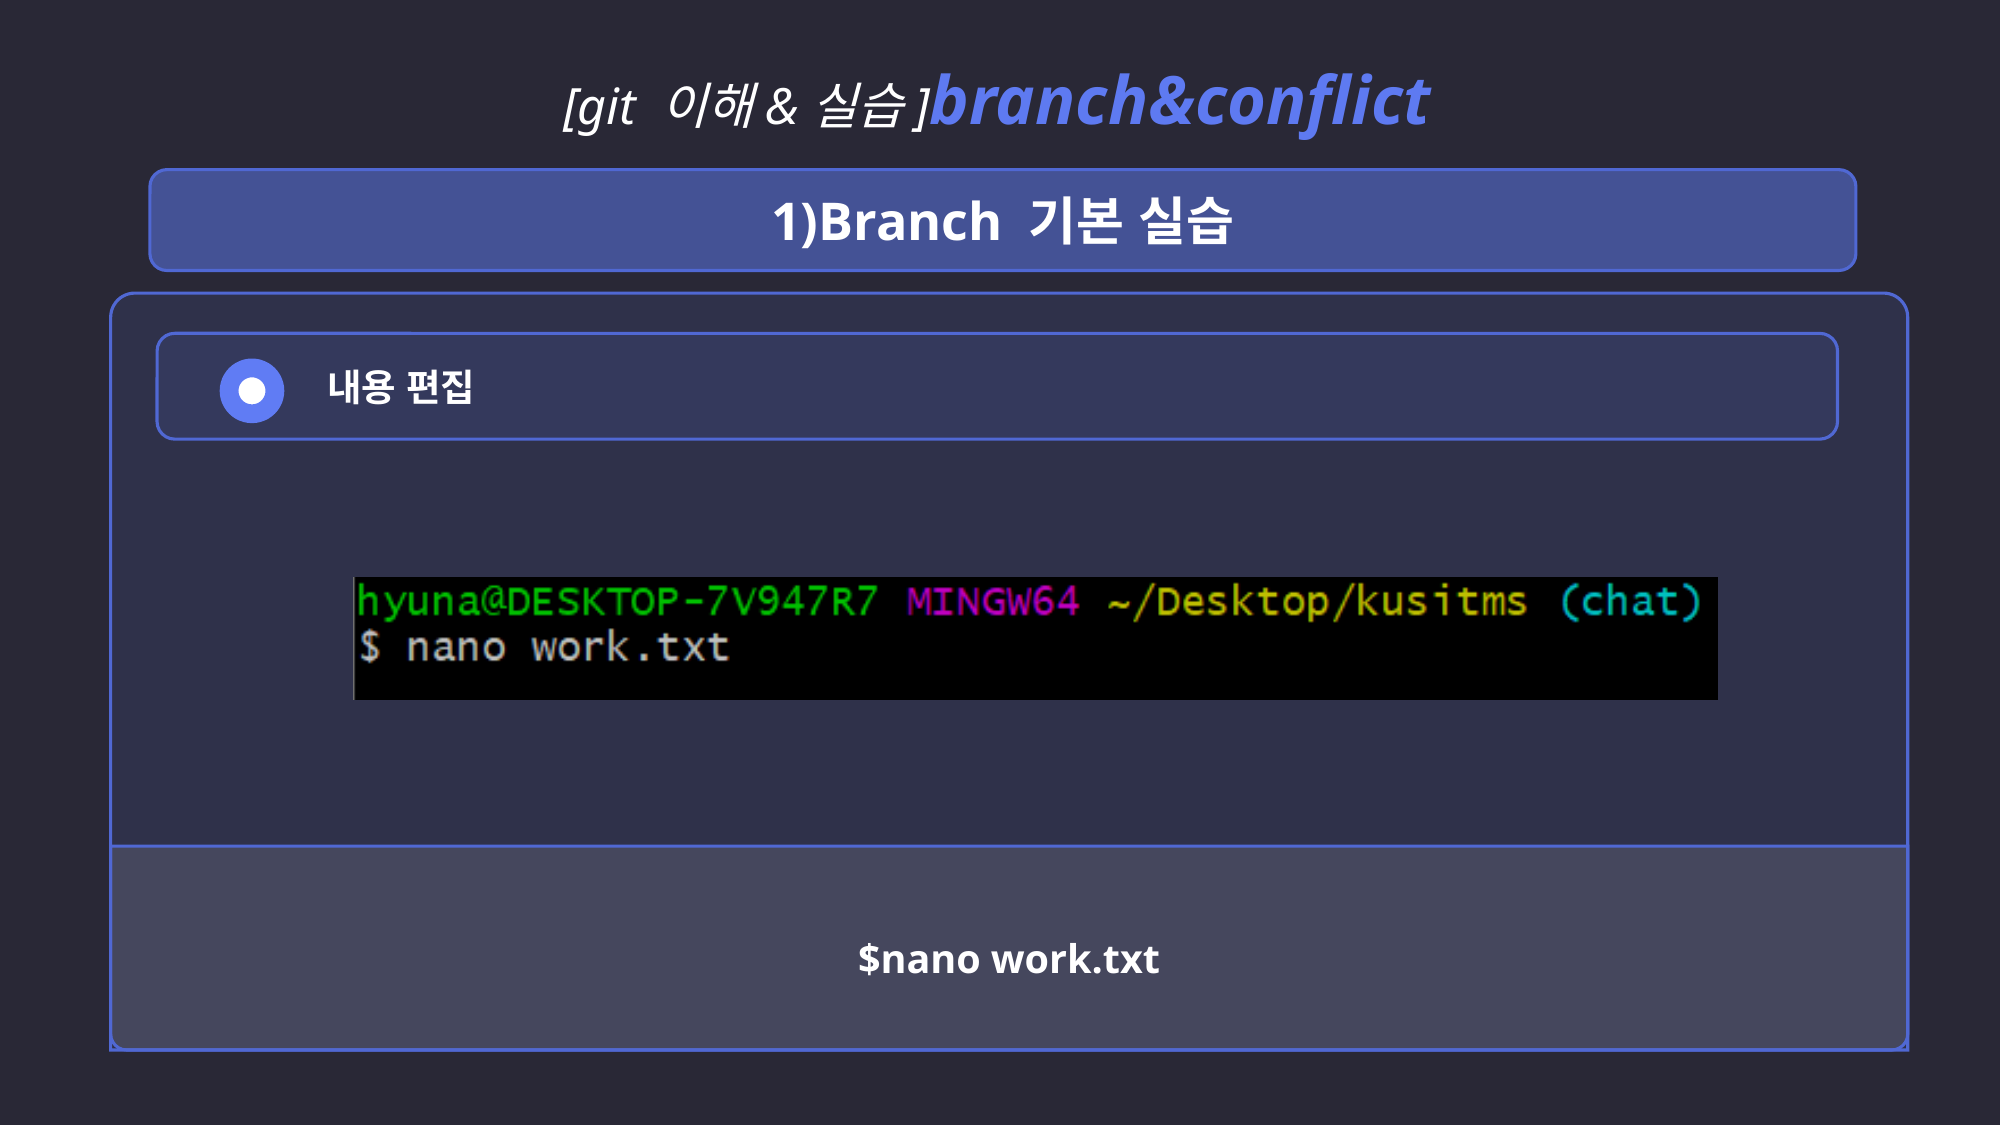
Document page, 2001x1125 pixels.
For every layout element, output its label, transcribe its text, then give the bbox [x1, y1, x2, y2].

text_box [109, 1038, 121, 1051]
text_box [1898, 1039, 1909, 1051]
text_box [109, 292, 1909, 845]
text_box [git 이해&실습]branch&conflict [277, 10, 1718, 146]
picture [353, 577, 1718, 700]
text_box 내용 편집 [155, 332, 1839, 441]
text_box [228, 366, 276, 415]
text_box 1)Branch 기본 실습 [148, 168, 1857, 272]
text_box $nano work.txt [109, 845, 1909, 1052]
